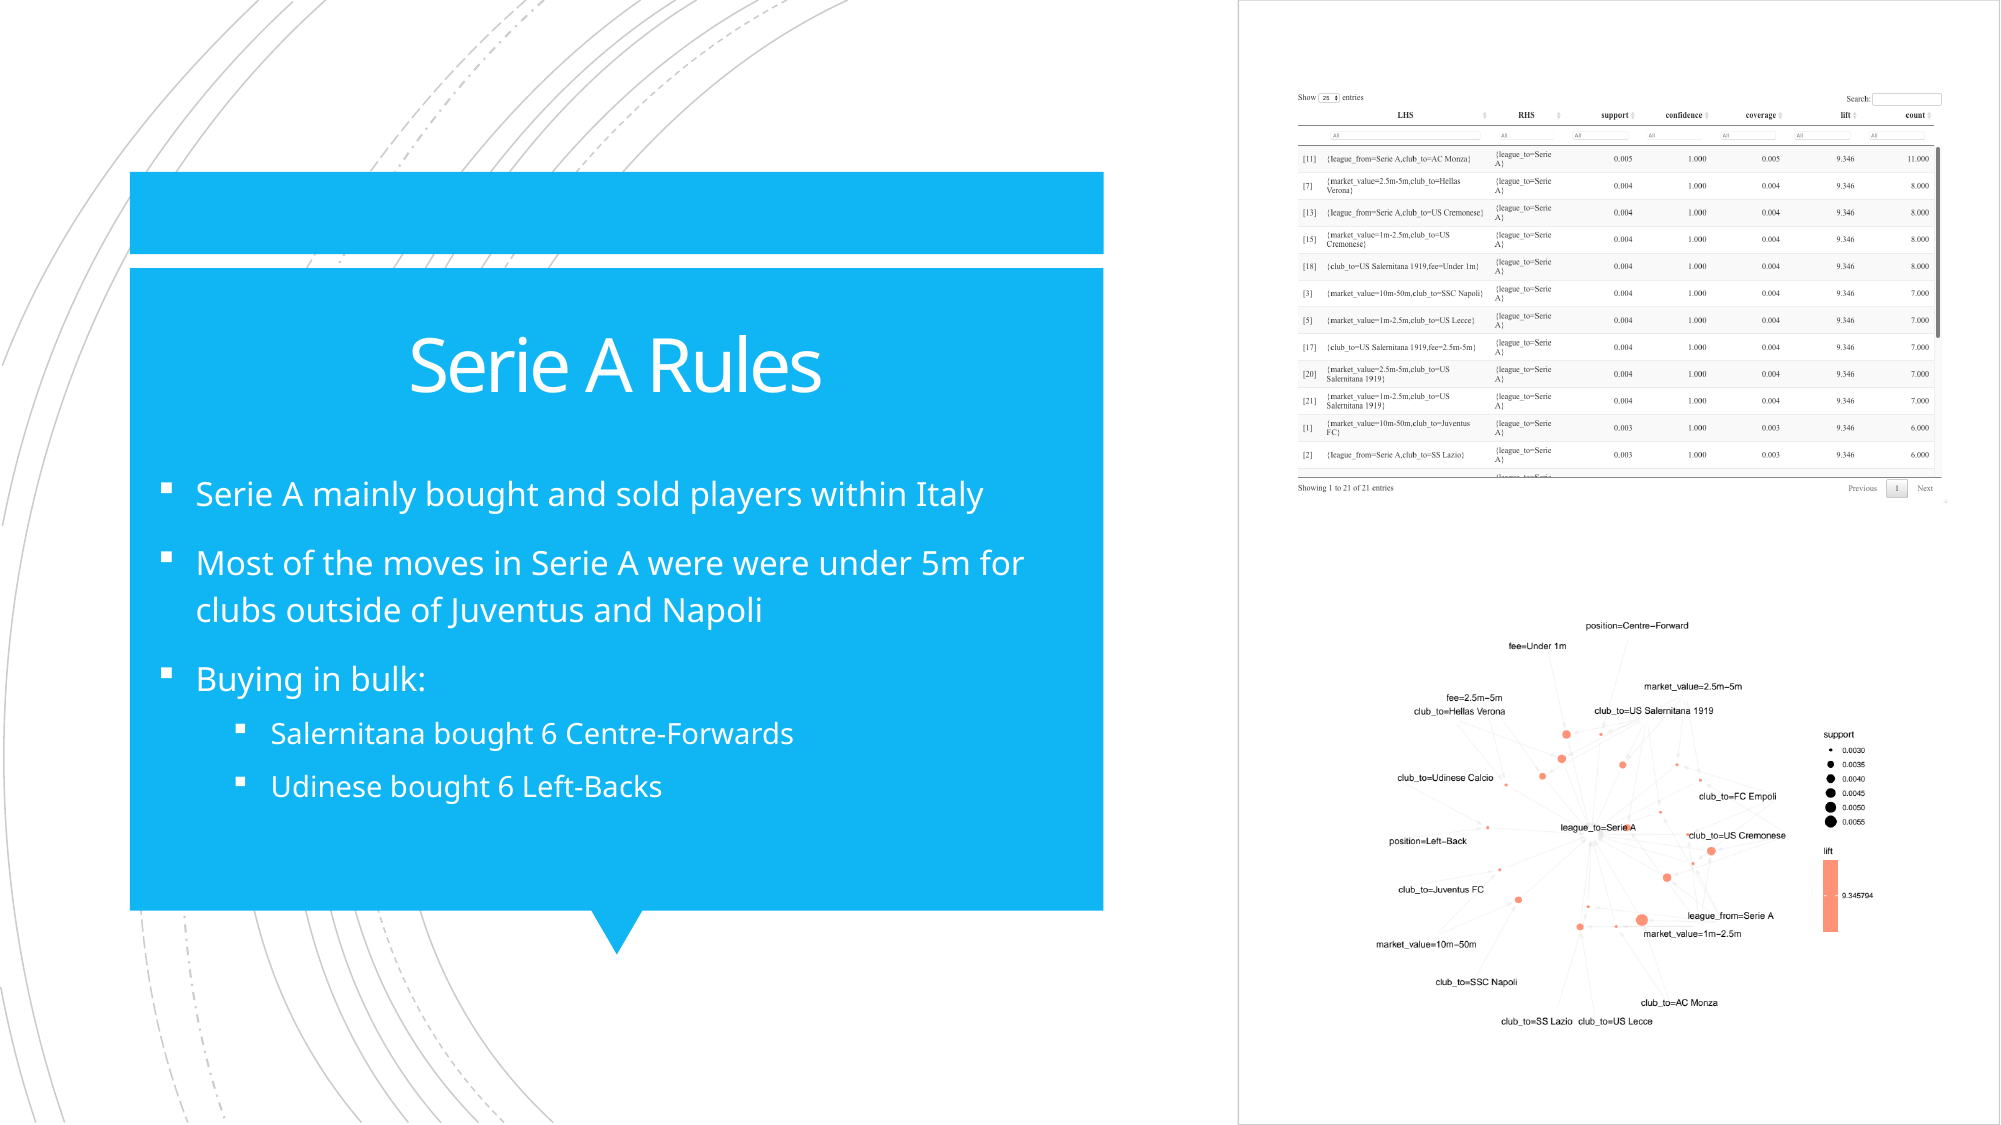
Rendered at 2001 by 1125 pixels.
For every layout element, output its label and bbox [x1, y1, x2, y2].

text_box [0, 0, 1996, 1125]
picture [1338, 588, 1900, 1074]
text_box [1996, 0, 2000, 1125]
picture [1290, 85, 1948, 504]
